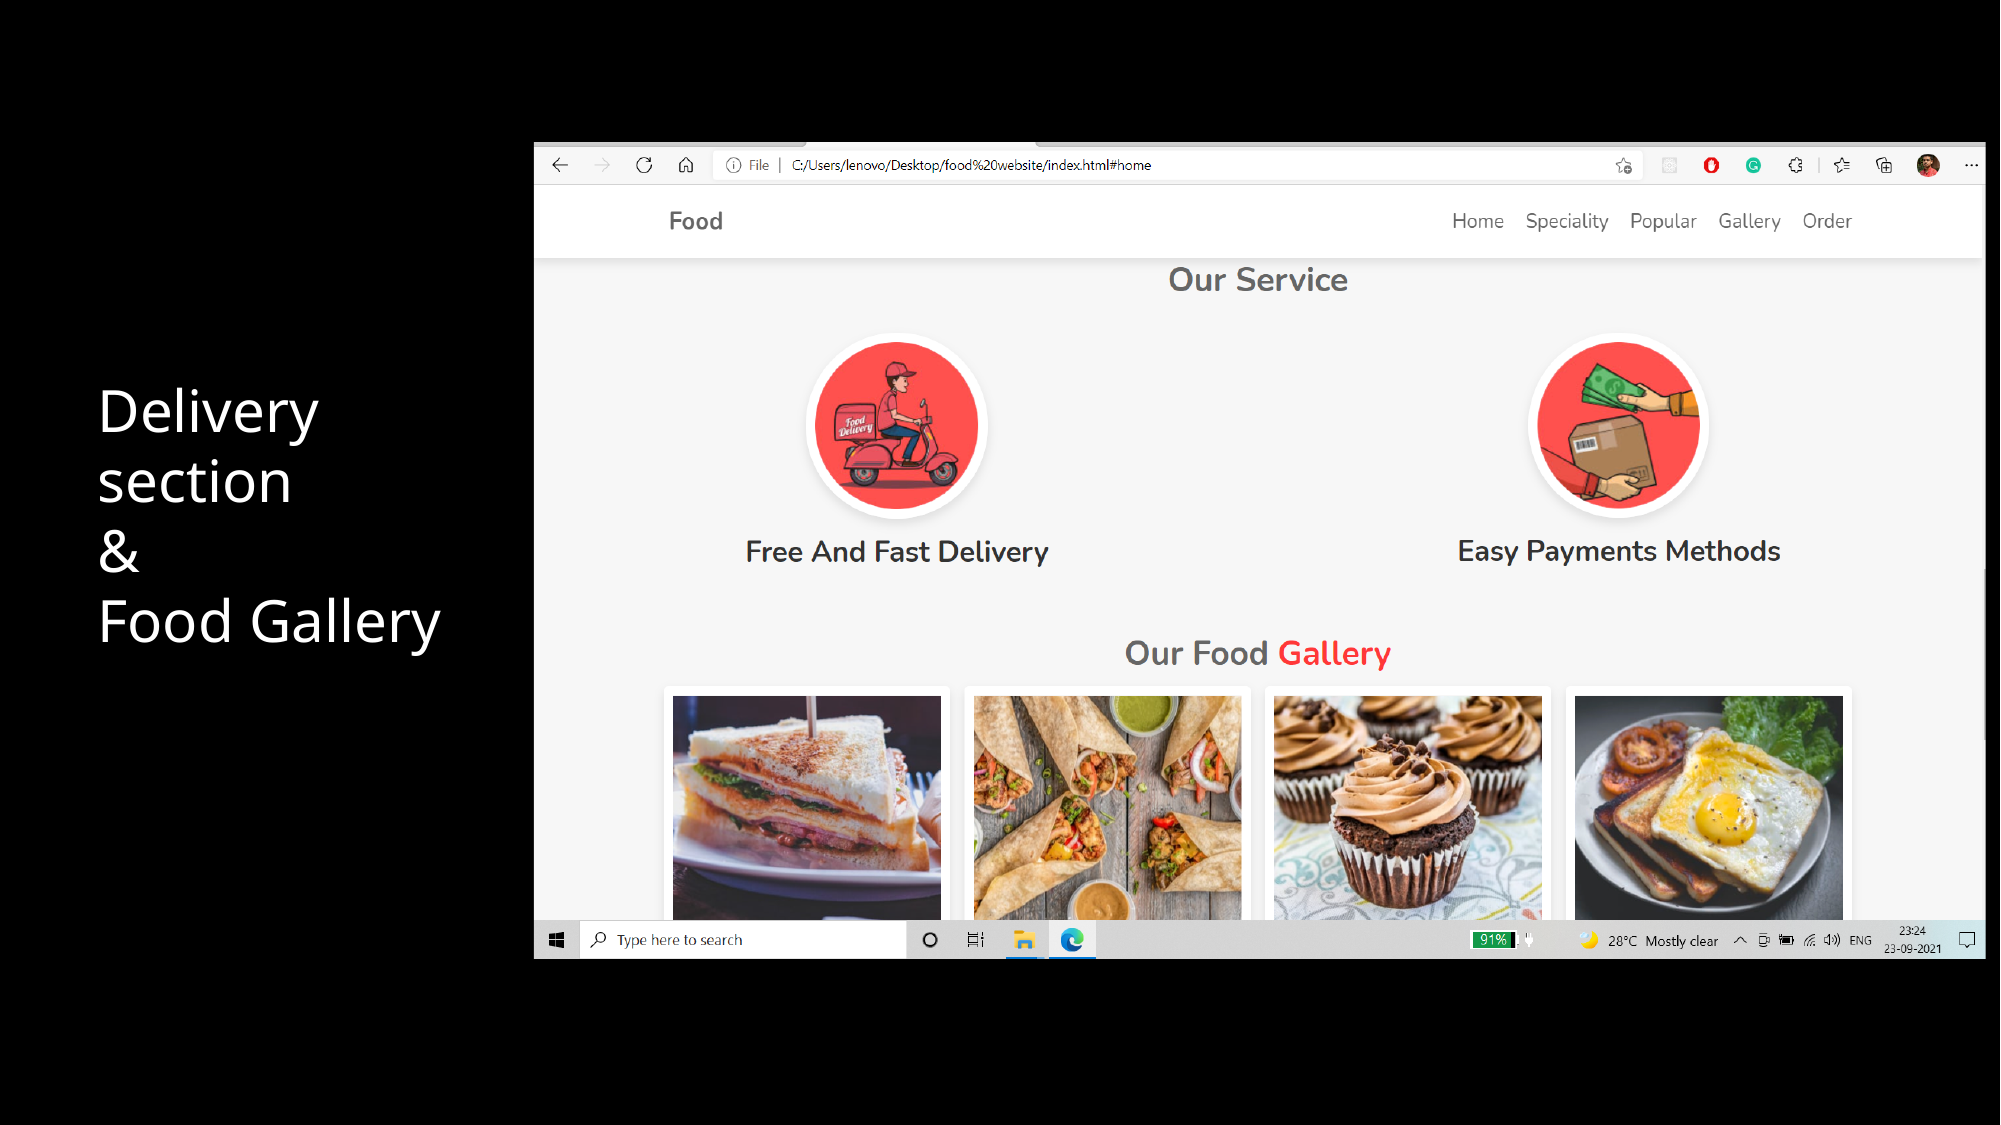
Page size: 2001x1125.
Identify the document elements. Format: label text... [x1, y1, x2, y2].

title Delivery section & Food Gallery [97, 374, 490, 657]
picture [533, 142, 1986, 960]
